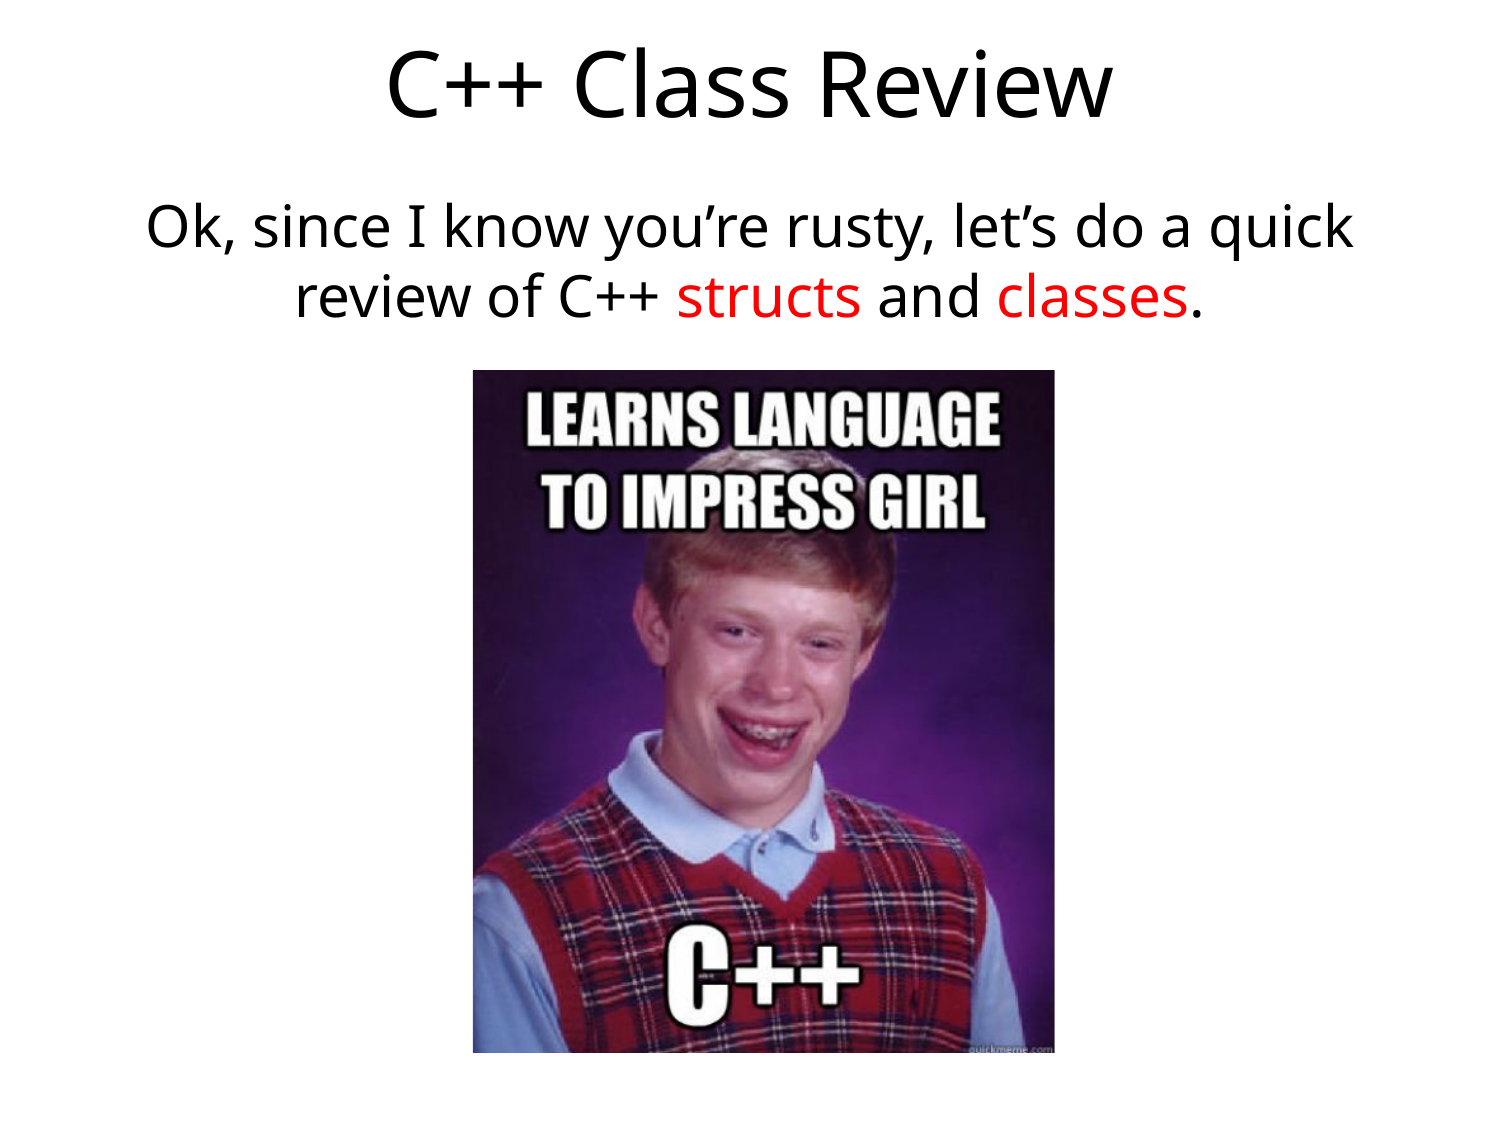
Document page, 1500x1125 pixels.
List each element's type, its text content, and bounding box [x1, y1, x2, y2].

text_box Ok, since I know you’re rusty, let’s do a quick review of C++ structs and classes. [112, 182, 1388, 337]
text_box C++ Class Review [24, 0, 1475, 175]
picture [472, 369, 1056, 1054]
